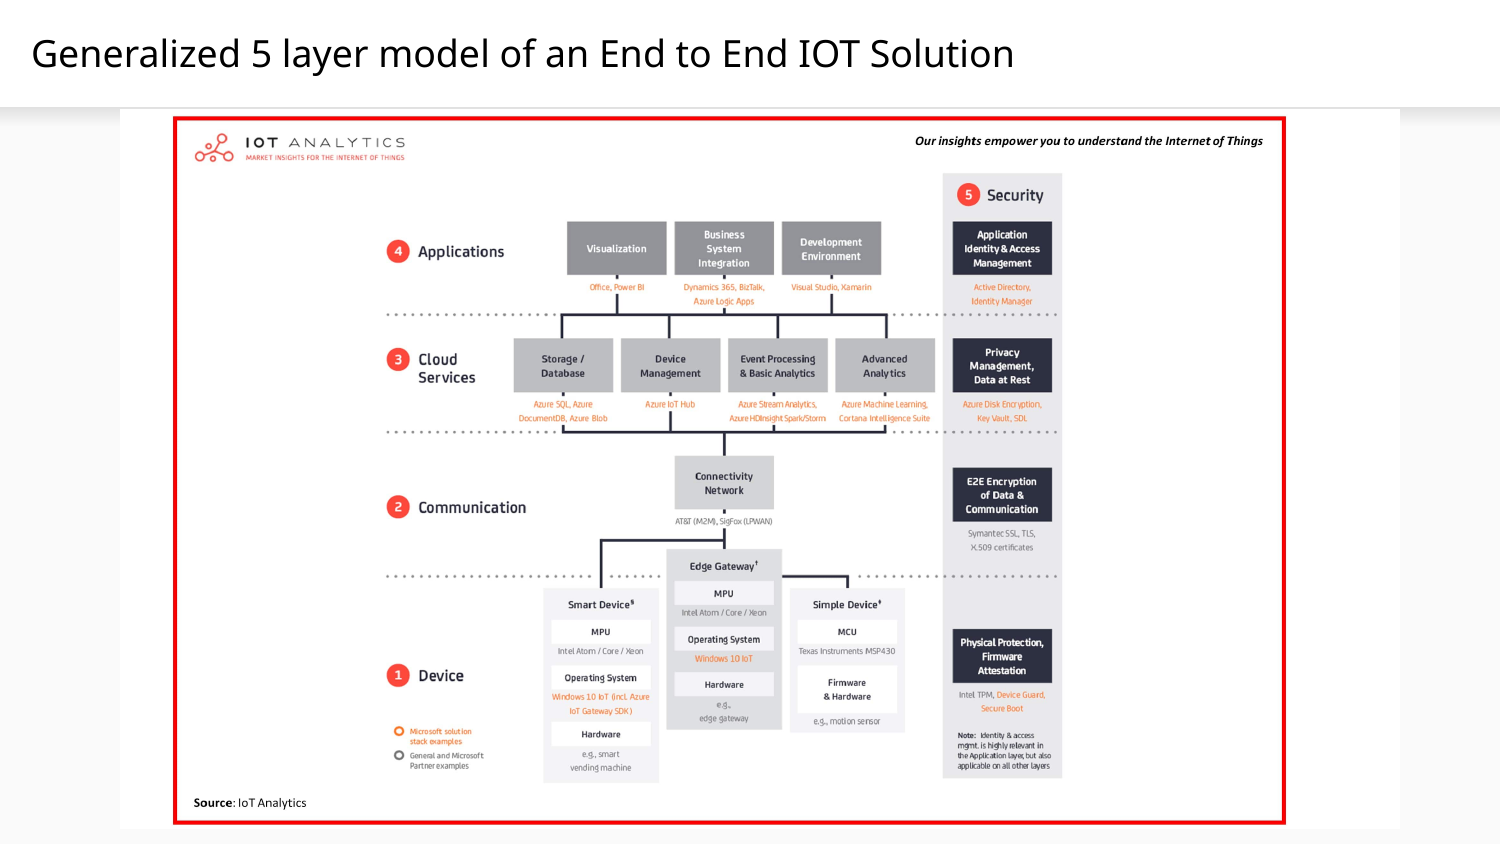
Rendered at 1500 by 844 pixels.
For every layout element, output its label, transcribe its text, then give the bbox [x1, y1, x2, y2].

title Generalized 5 layer model of an End to End IOT Solution [16, 2, 1464, 102]
picture [120, 109, 1400, 829]
